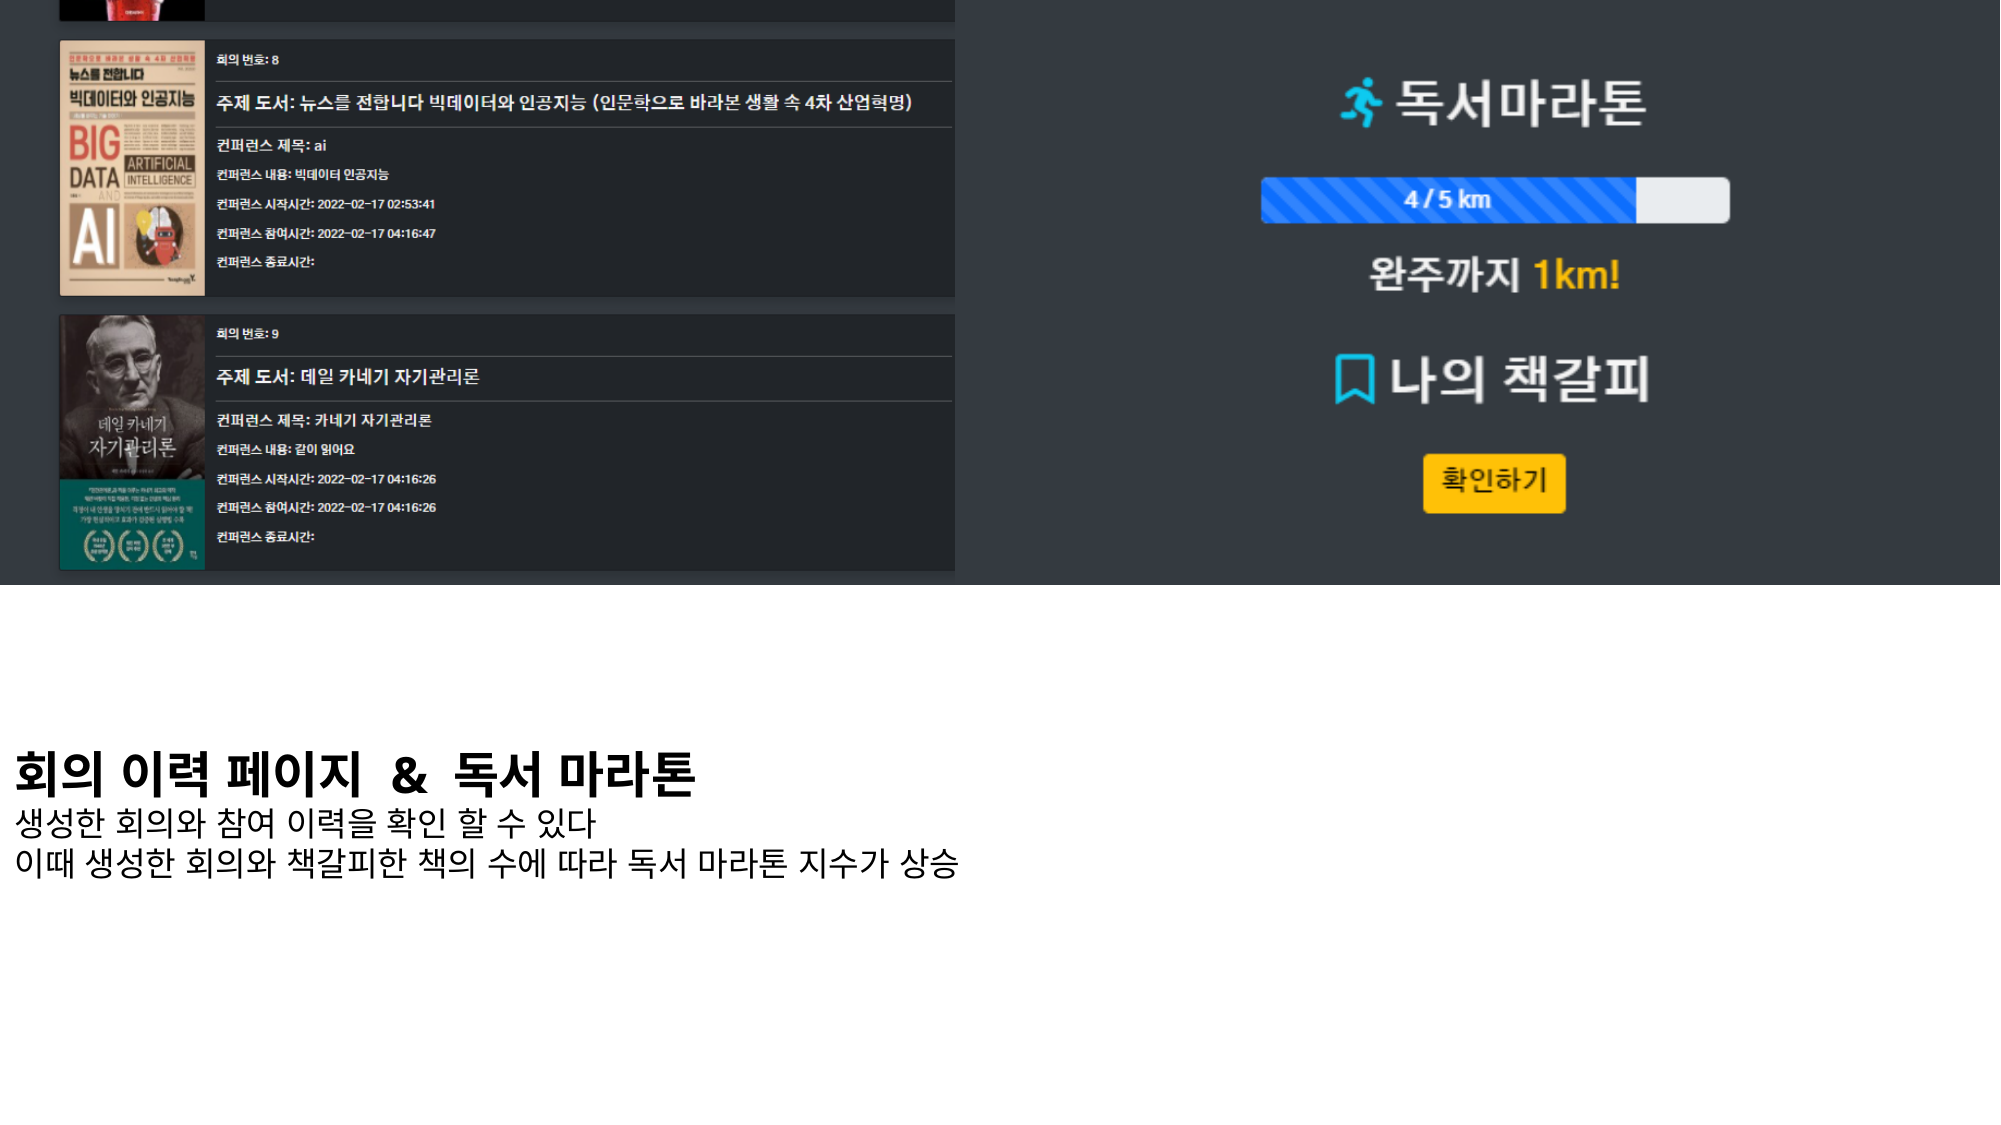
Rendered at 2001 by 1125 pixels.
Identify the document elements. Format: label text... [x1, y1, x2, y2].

text_box 회의 이력 페이지 & 독서 마라톤 생성한 회의와 참여 이력을 확인 할 수 있다 이때 생성한 회의와 책갈피한 책의 수에 따라 독서 마라톤 지수가 상승 [0, 735, 1163, 891]
picture [0, 0, 2000, 585]
